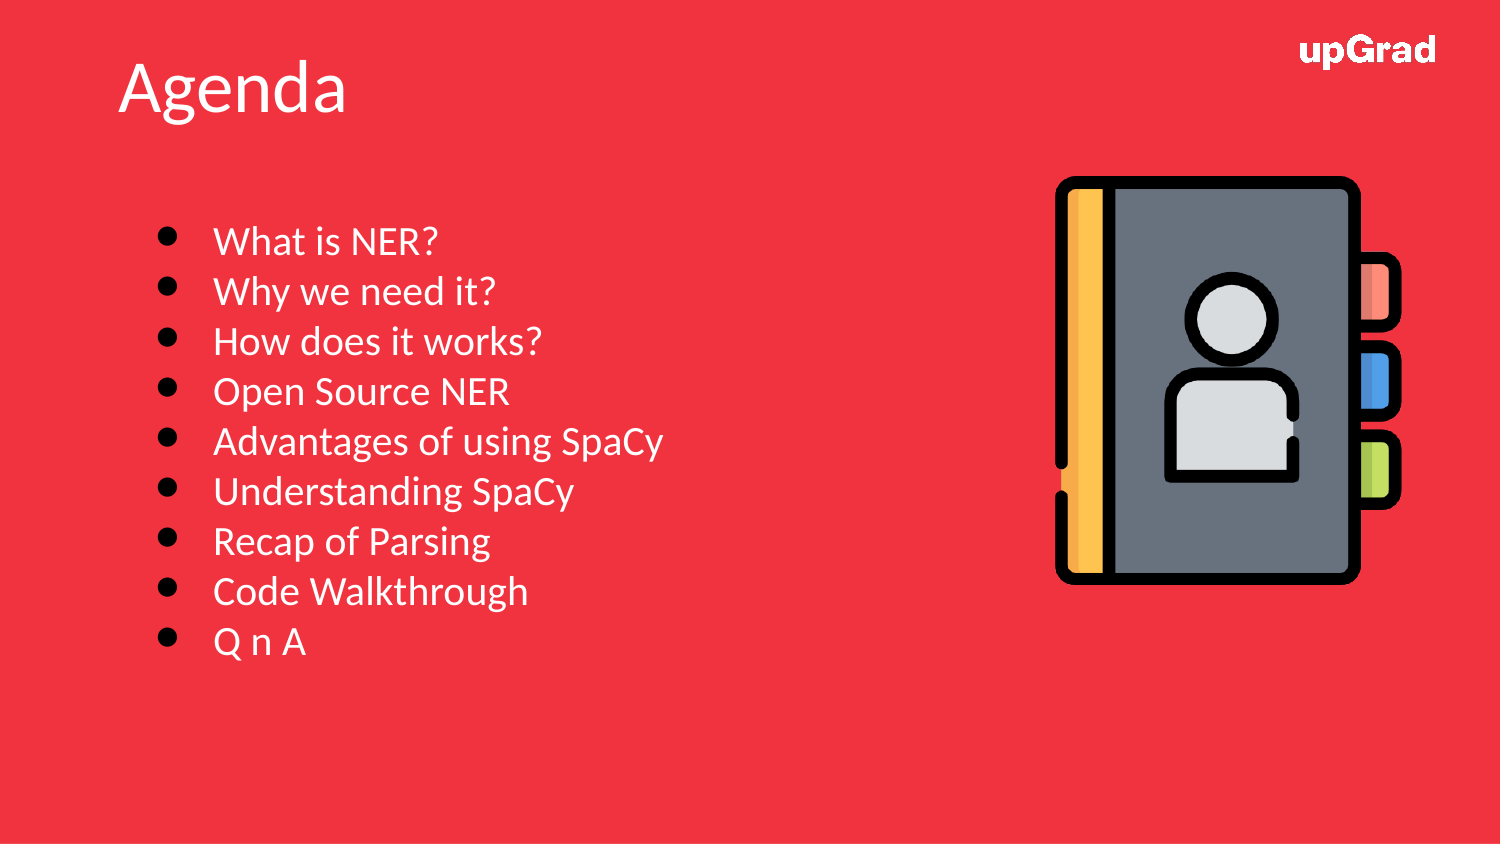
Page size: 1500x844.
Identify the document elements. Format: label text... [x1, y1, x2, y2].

text_box What is NER? Why we need it? How does it works? Open Source NER Advantages of using SpaCy Understanding SpaCy Recap of Parsing Code Walkthrough Q n A [123, 206, 1019, 575]
title Agenda [103, 42, 1086, 135]
picture [1300, 34, 1435, 70]
picture [1024, 176, 1433, 585]
